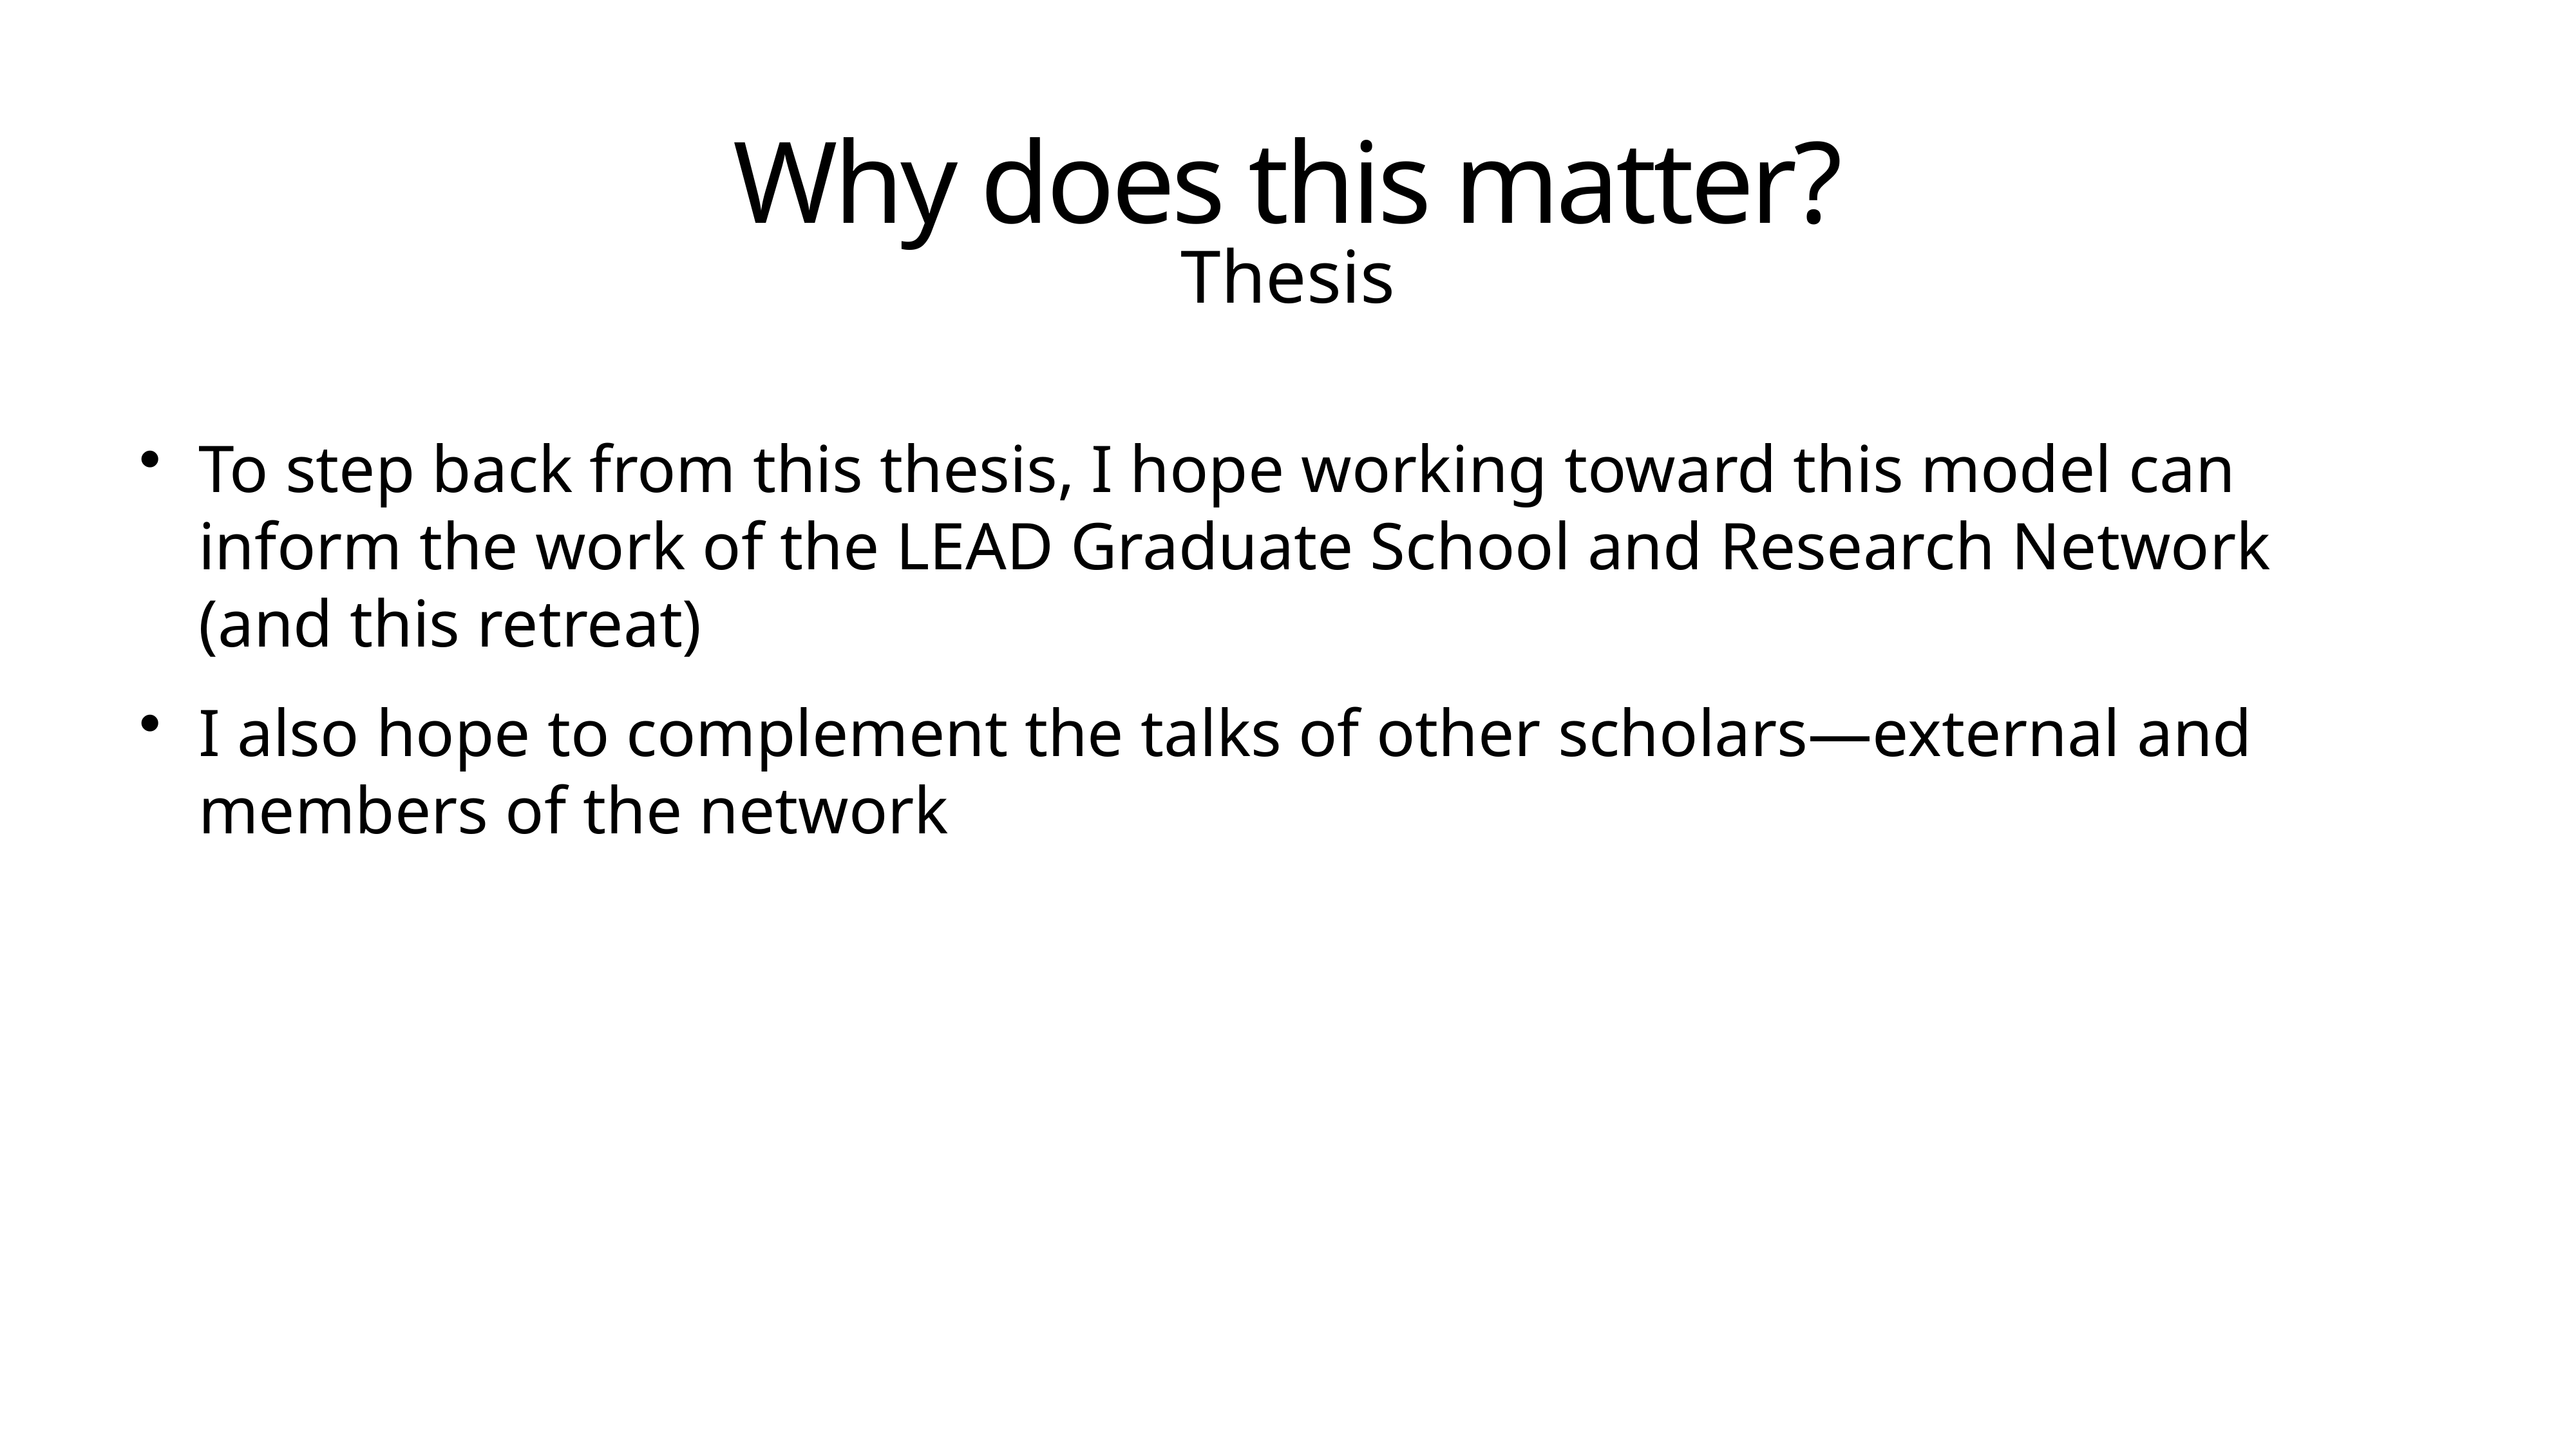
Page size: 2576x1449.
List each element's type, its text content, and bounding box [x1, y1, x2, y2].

title Why does this matter? [133, 85, 2443, 225]
list To step back from this thesis, I hope working toward this model can inform the work of the LEAD Graduate School and Research Network (and this retreat) I also hope to complement the talks of other scholars—external and members of the network [133, 422, 2362, 1314]
list Thesis [133, 225, 2443, 334]
